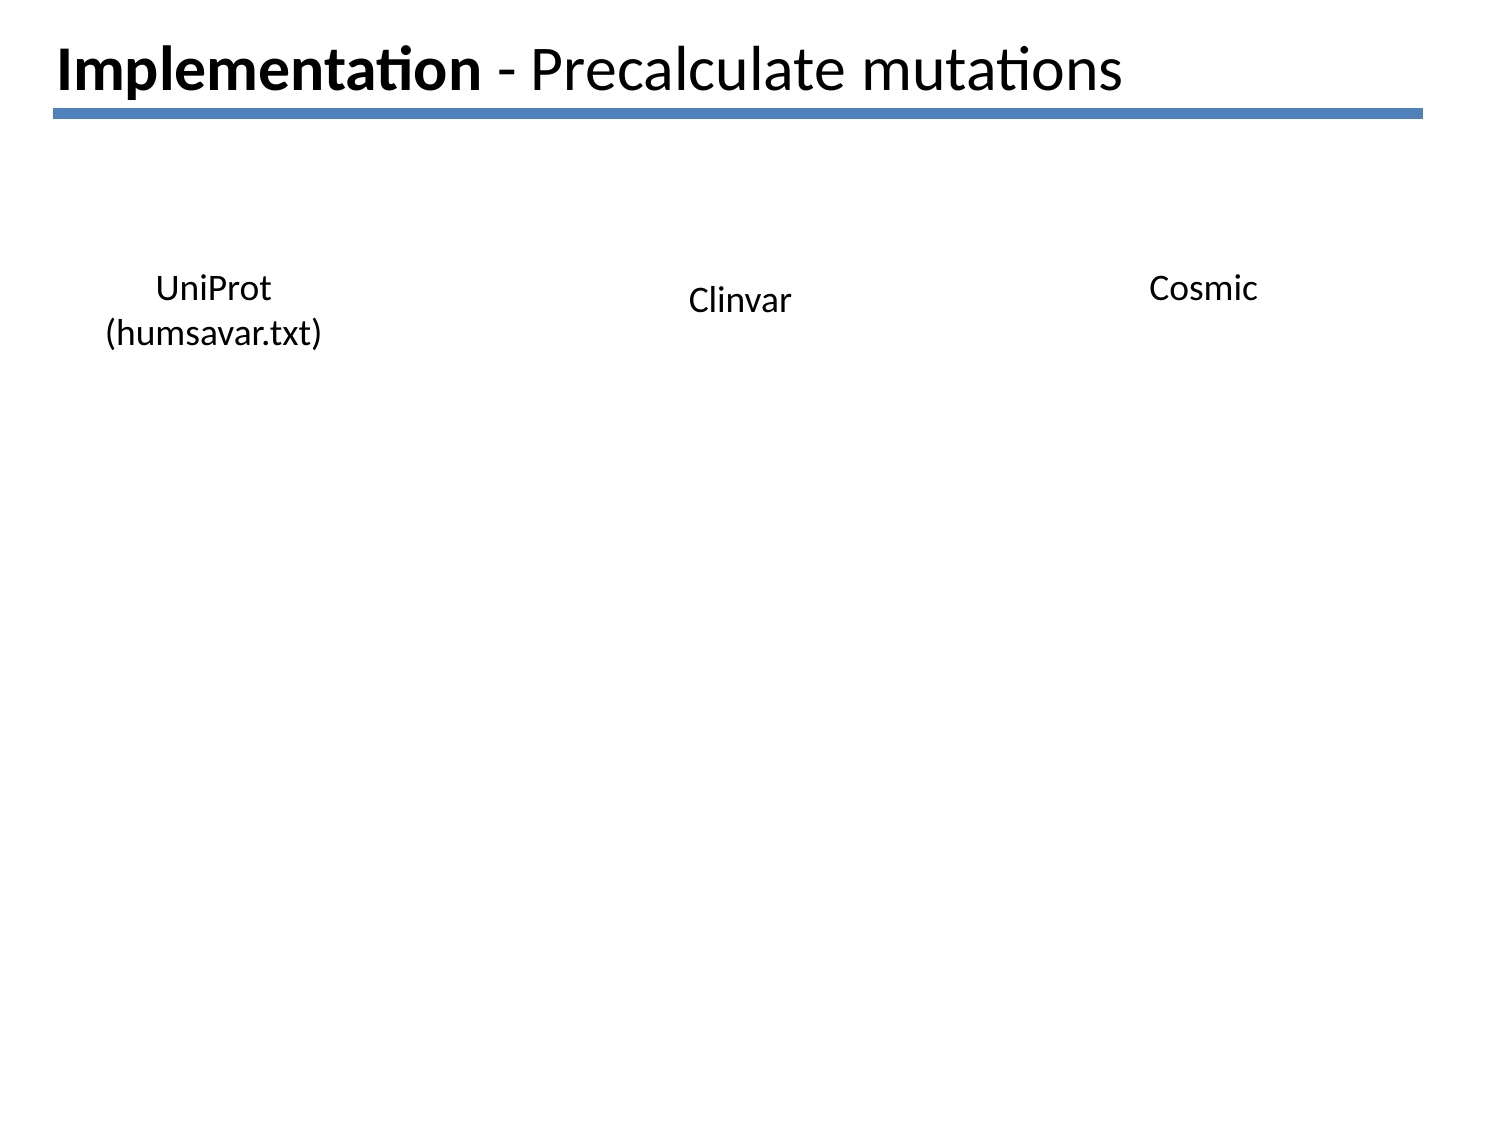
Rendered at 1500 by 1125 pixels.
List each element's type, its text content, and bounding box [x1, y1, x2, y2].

text_box UniProt (humsavar.txt) [90, 255, 338, 361]
text_box Cosmic [1134, 255, 1274, 316]
title Implementation - Precalculate mutations [41, 19, 1483, 112]
text_box Clinvar [674, 267, 808, 327]
